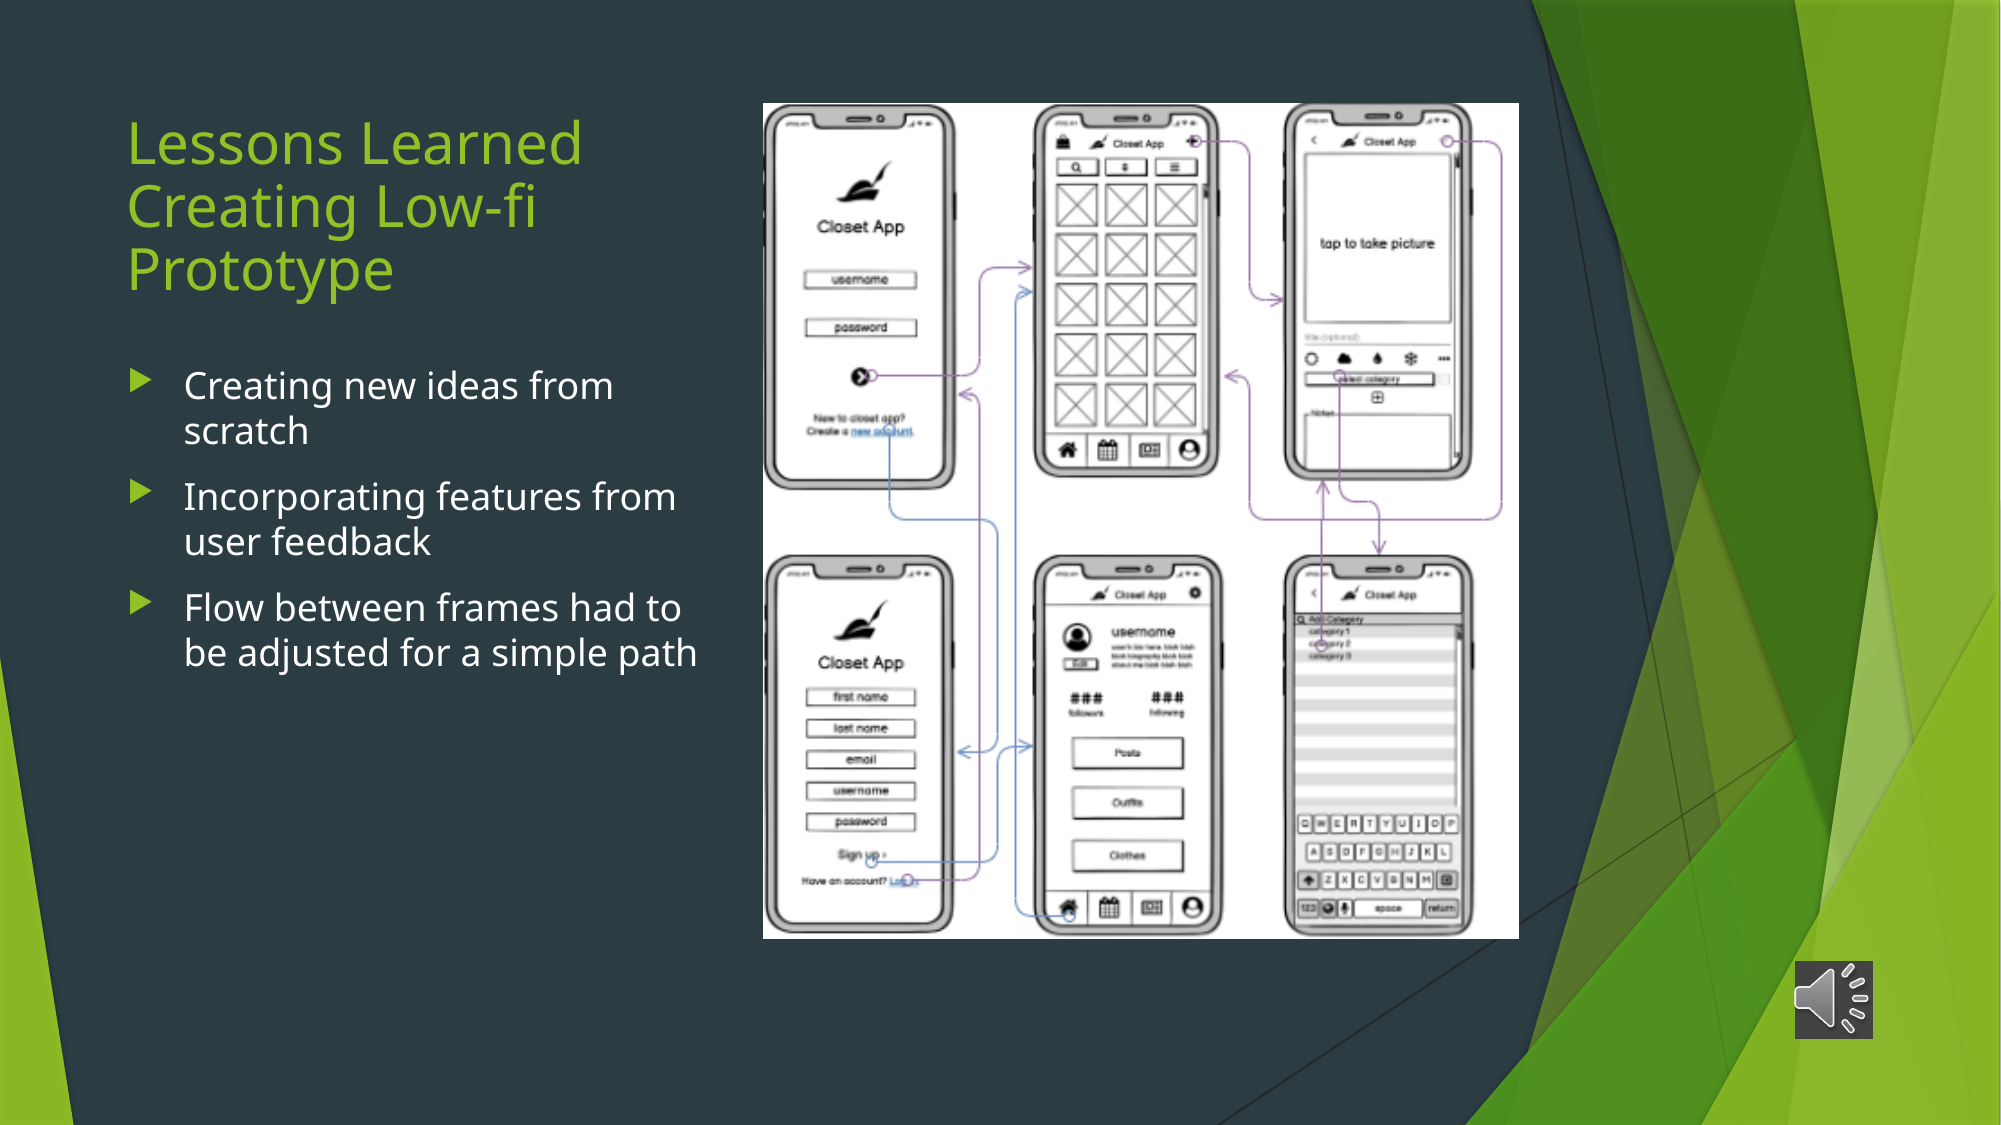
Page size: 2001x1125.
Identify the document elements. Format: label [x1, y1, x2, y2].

text_box [0, 0, 2000, 1125]
picture [1793, 959, 1875, 1041]
picture [762, 103, 1519, 939]
